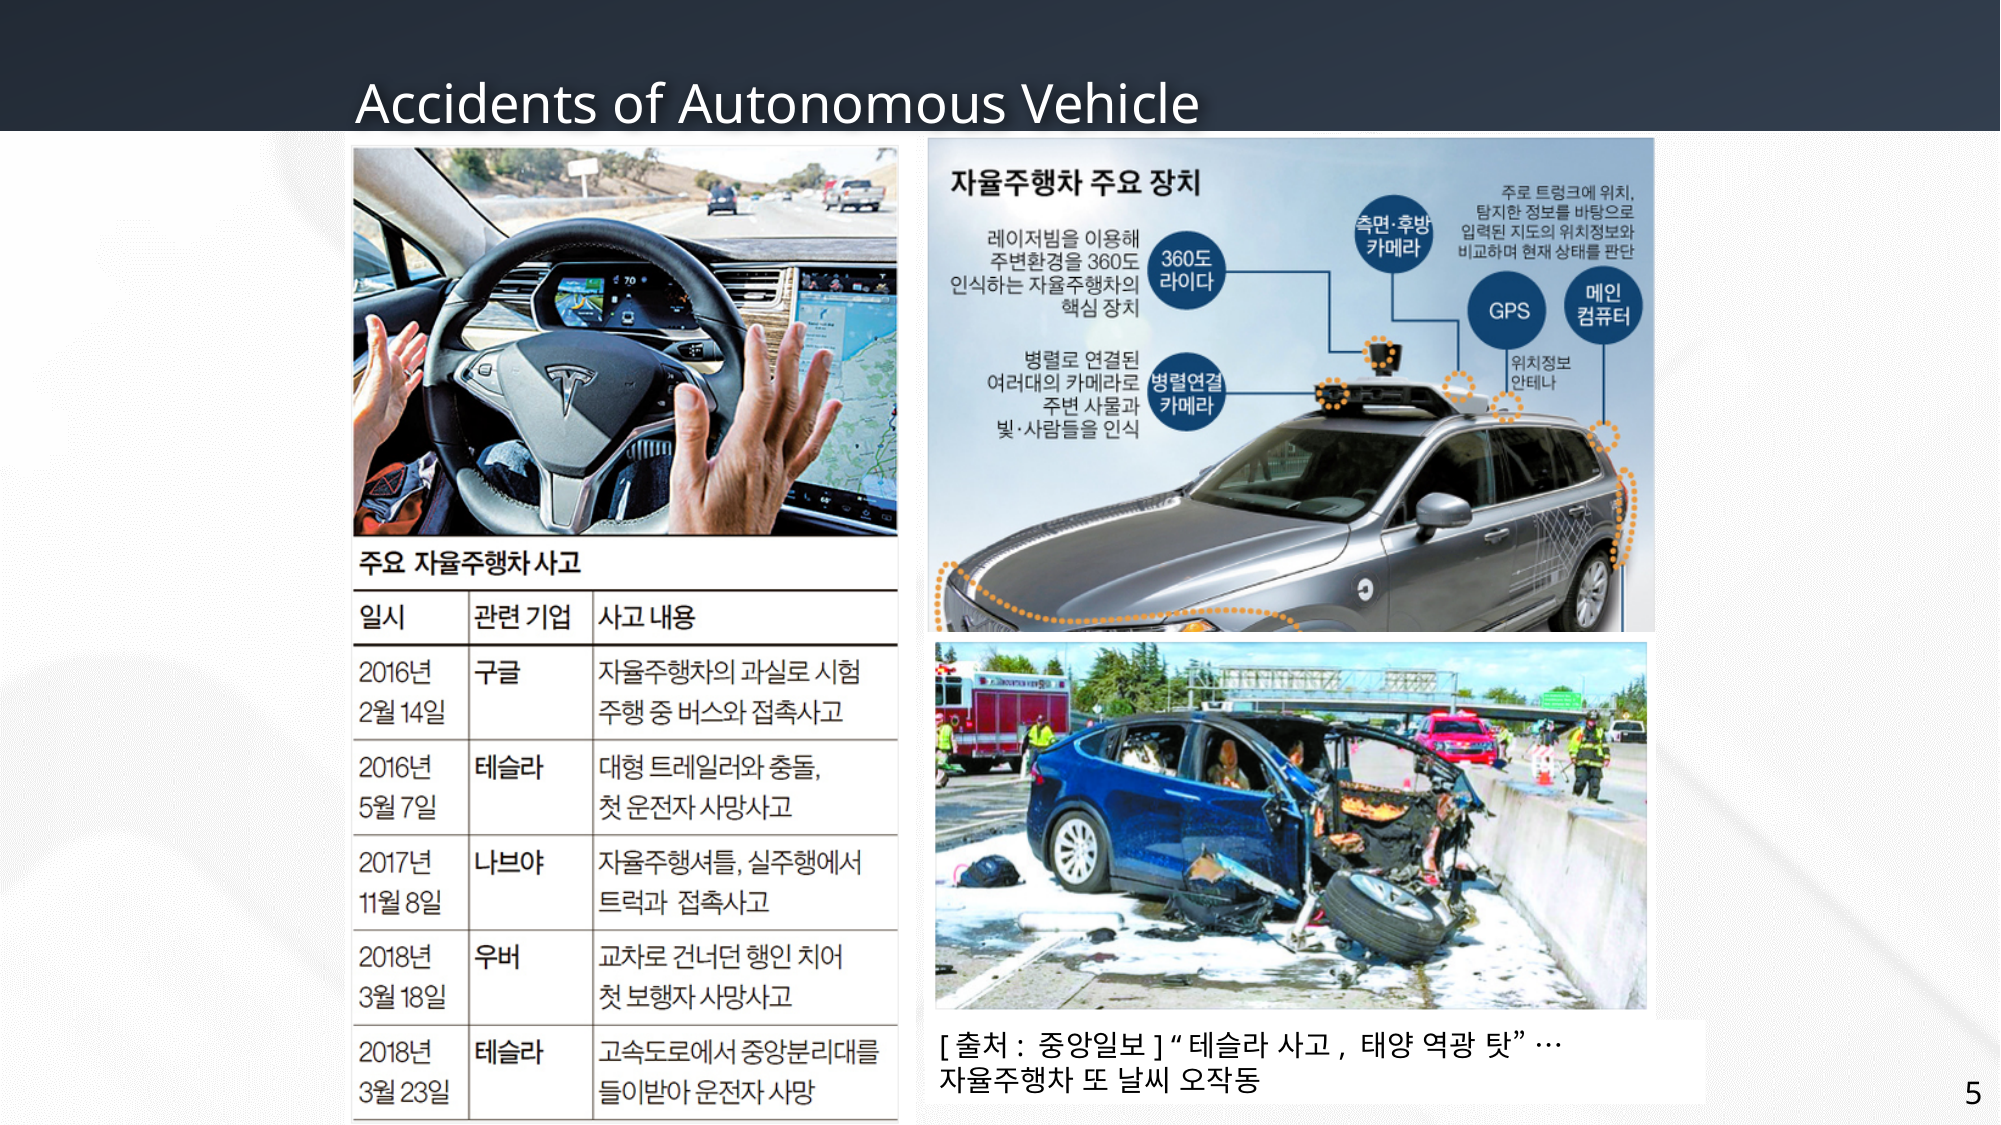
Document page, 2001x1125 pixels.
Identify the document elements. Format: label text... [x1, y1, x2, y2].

title Accidents of Autonomous Vehicle [340, 73, 1707, 139]
text_box [출처: 중앙일보] “테슬라 사고, 태양 역광 탓” … 자율주행차 또 날씨 오작동 [924, 1019, 1706, 1105]
picture [0, 131, 2000, 1125]
